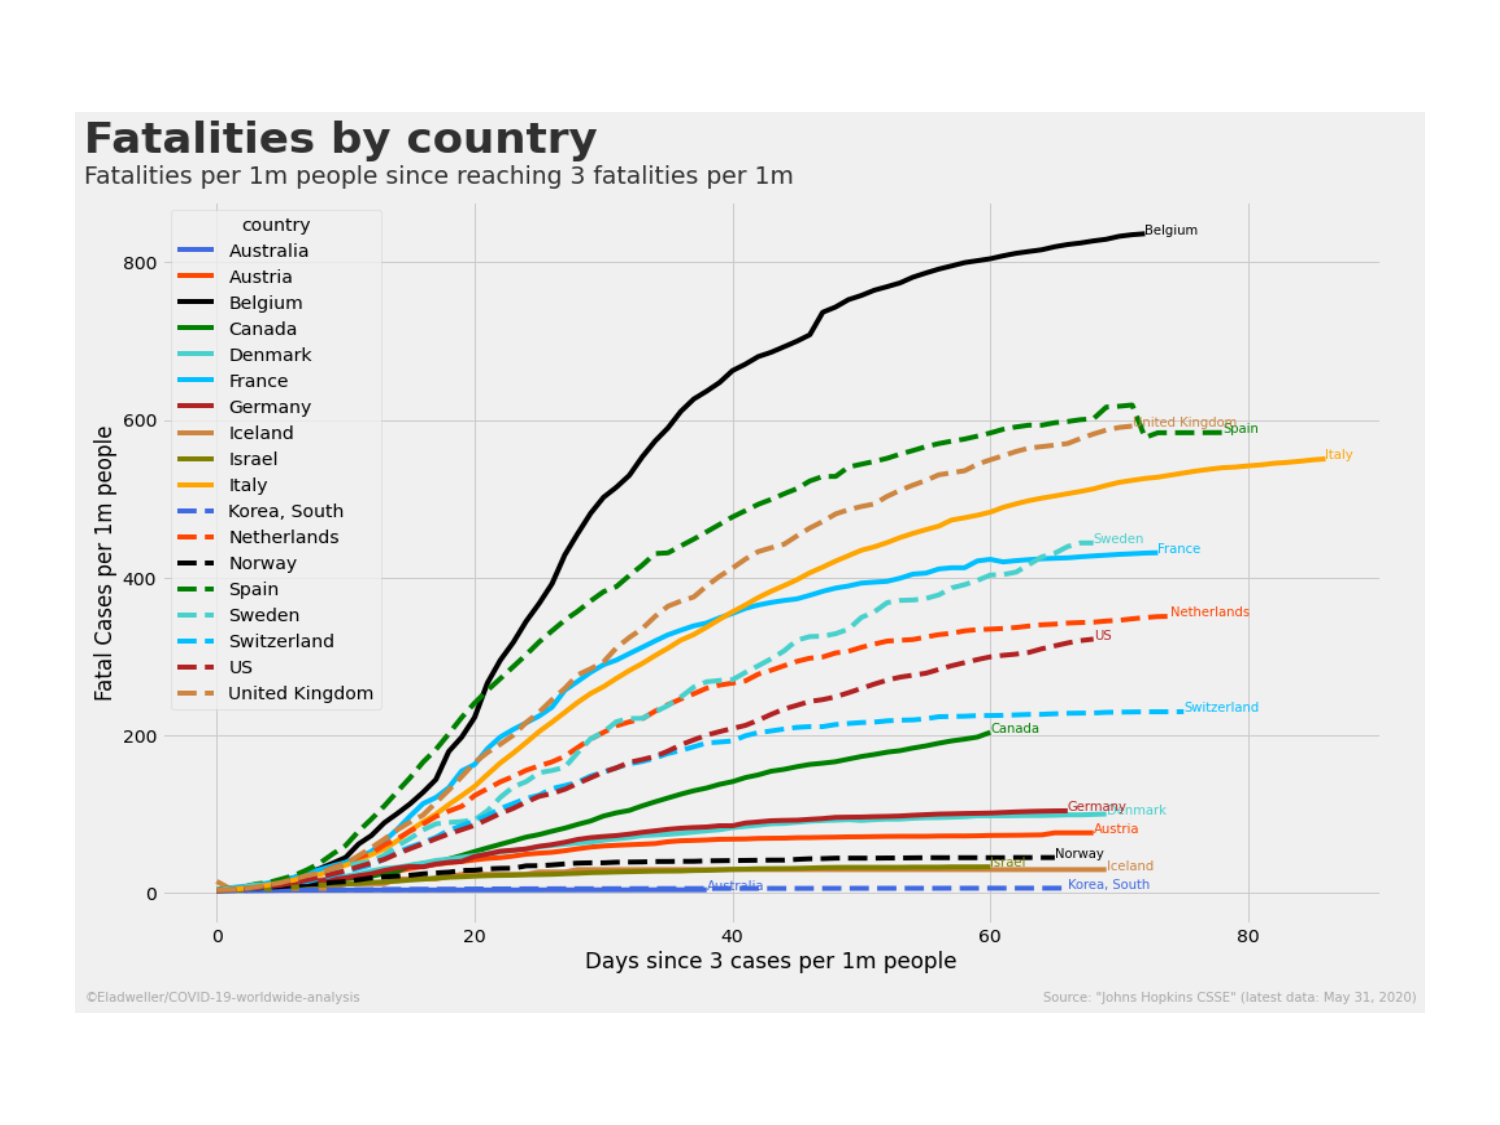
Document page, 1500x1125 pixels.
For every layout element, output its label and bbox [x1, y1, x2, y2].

picture [74, 112, 1426, 1013]
